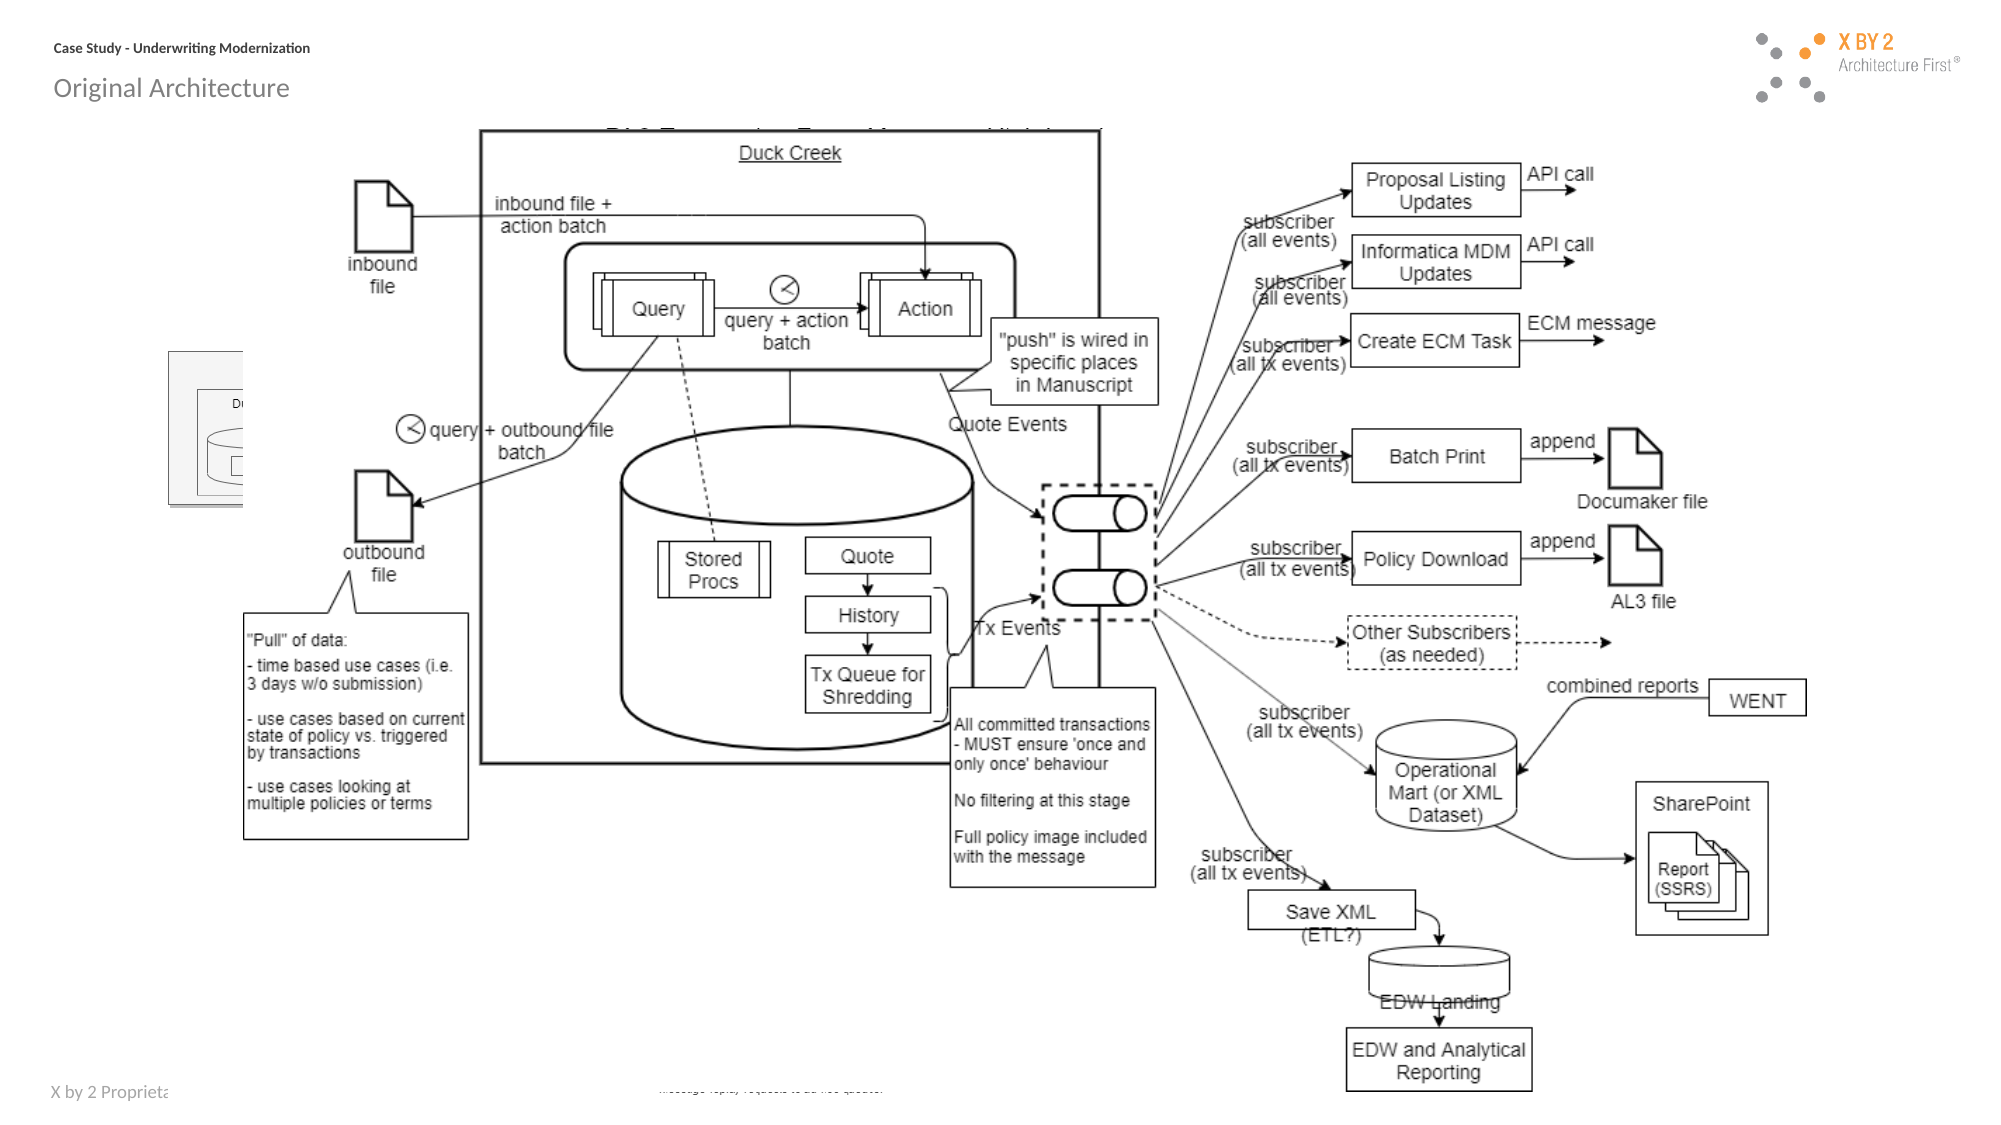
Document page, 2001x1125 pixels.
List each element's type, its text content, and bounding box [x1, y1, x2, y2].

title Case Study - Underwriting Modernization [38, 33, 1863, 65]
picture [168, 113, 1807, 1103]
list Original Architecture [38, 66, 1863, 112]
picture [1756, 33, 1963, 103]
